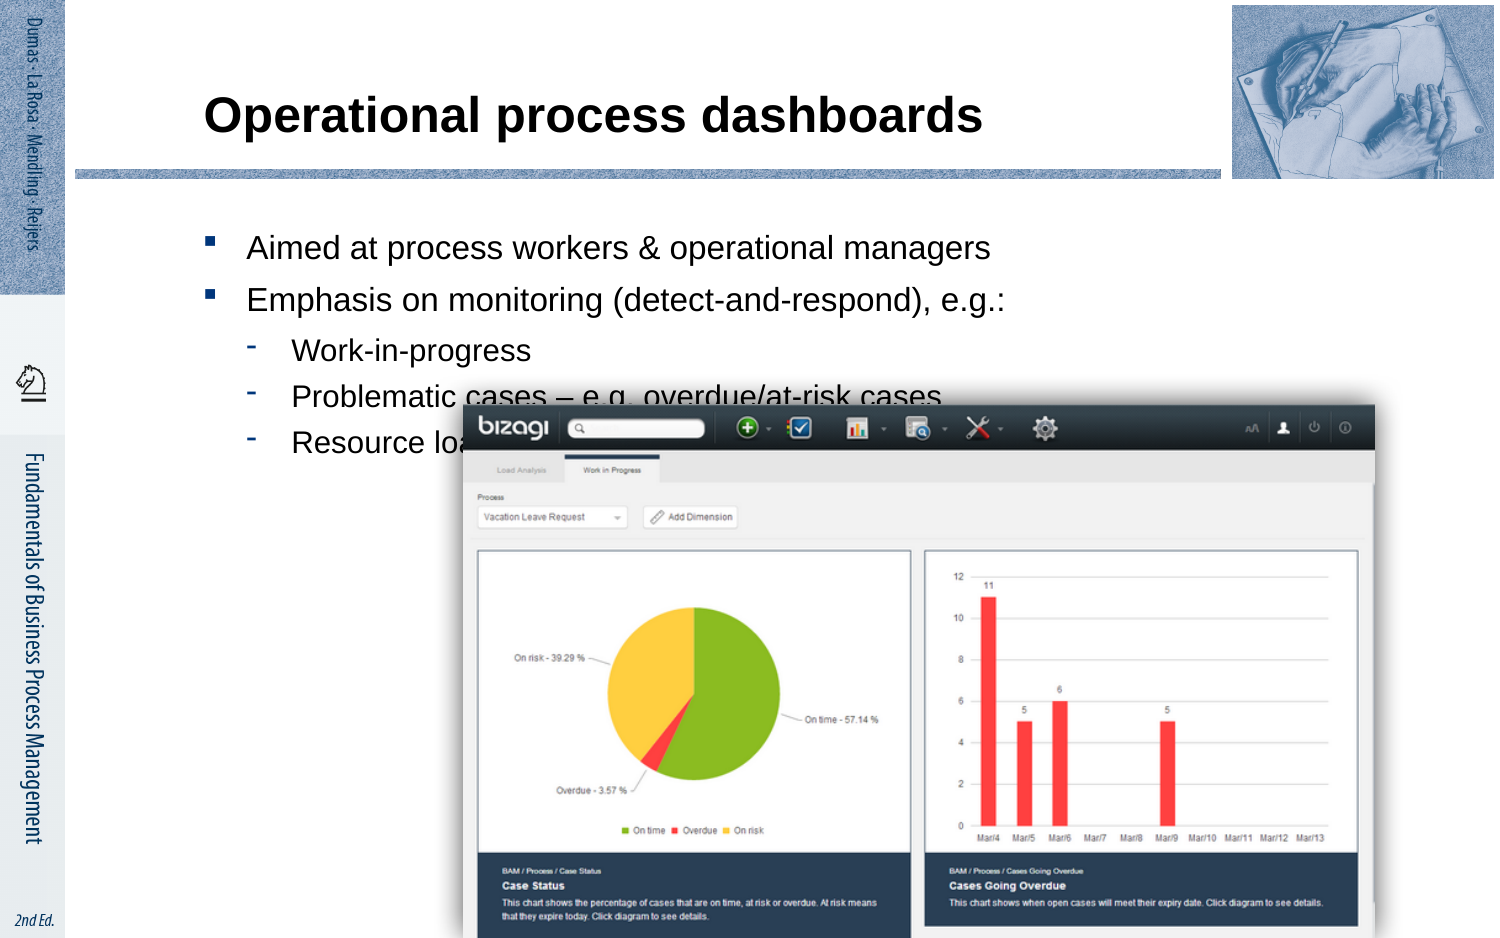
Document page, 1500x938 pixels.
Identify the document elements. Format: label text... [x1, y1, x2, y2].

picture [75, 169, 203, 179]
table_cell [445, 385, 1281, 814]
title Operational process dashboards [203, 21, 1282, 203]
picture [0, 0, 65, 938]
picture [1232, 5, 1494, 179]
list Aimed at process workers & operational managers Emphasis on monitoring (detect-and-respond), e.g.: Work-in-progress Problematic cases – e.g. overdue/at-risk cases Resource load [202, 218, 1281, 814]
picture [463, 404, 1375, 938]
